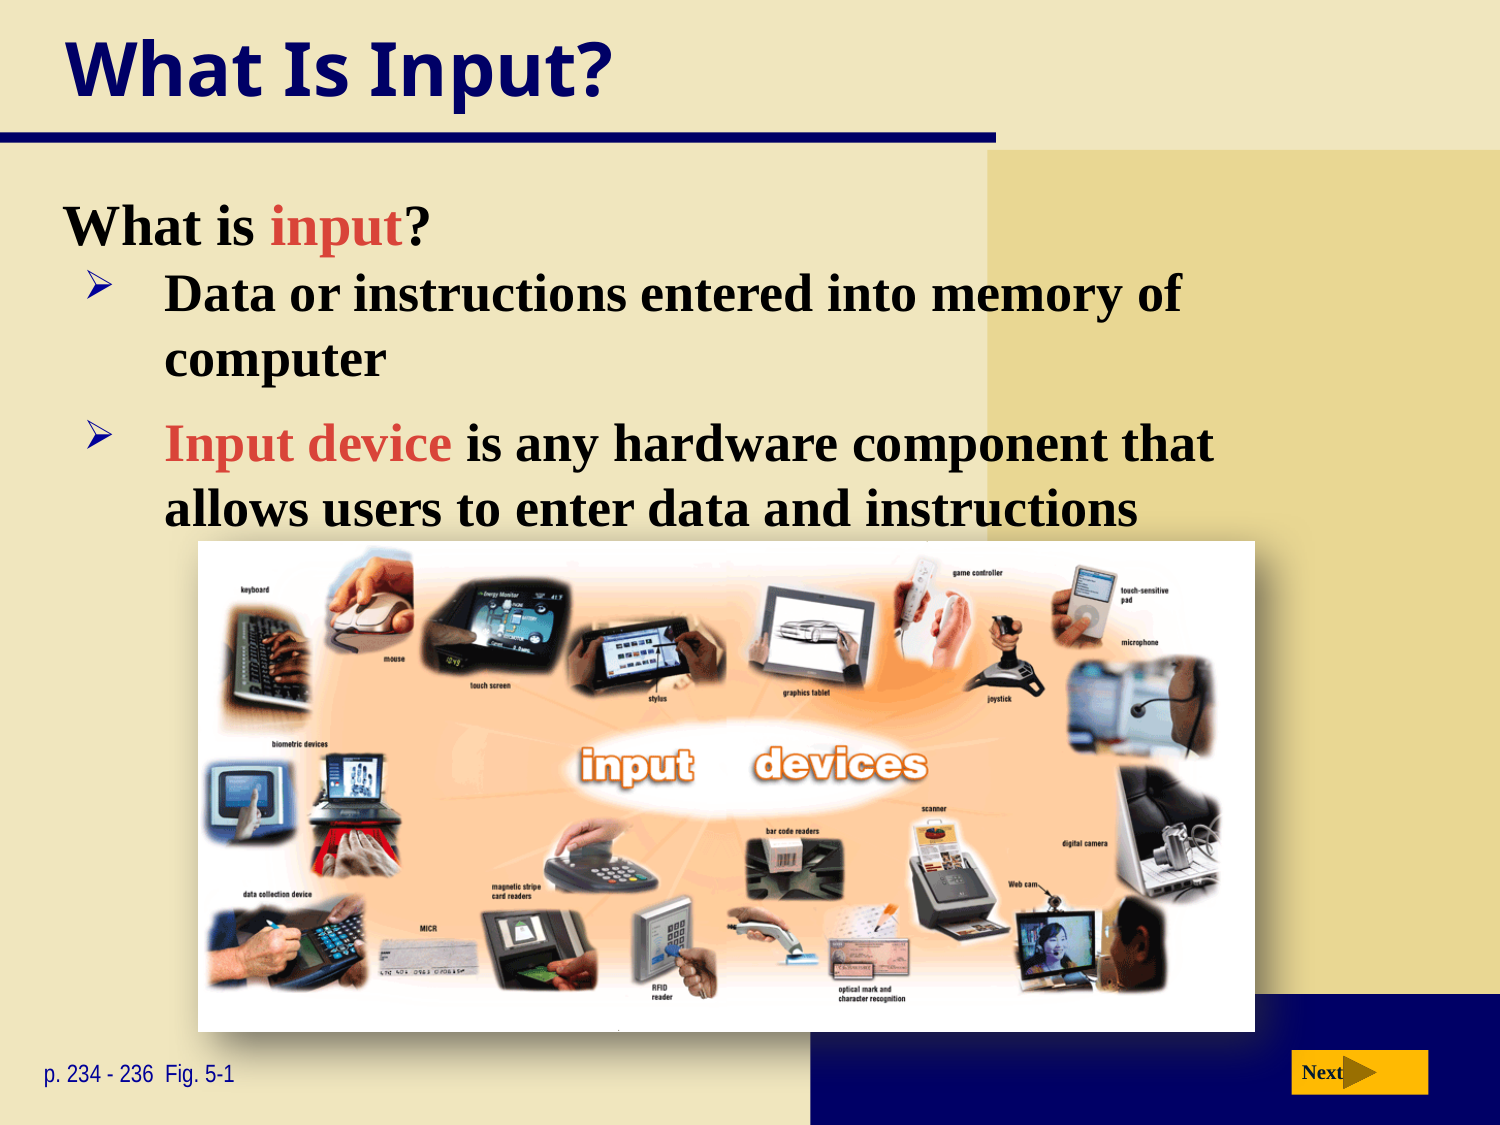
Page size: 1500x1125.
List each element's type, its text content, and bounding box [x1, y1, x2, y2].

picture [198, 540, 1255, 1033]
title What Is Input? [49, 0, 1459, 133]
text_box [1286, 1049, 1429, 1095]
text_box Input device is any hardware component that allows users to enter data and instructions [49, 399, 1364, 809]
text_box p. 234 - 236 Fig. 5-1 [29, 1050, 388, 1095]
list What is input? [47, 178, 1174, 326]
text_box Data or instructions entered into memory of computer [50, 249, 1375, 413]
